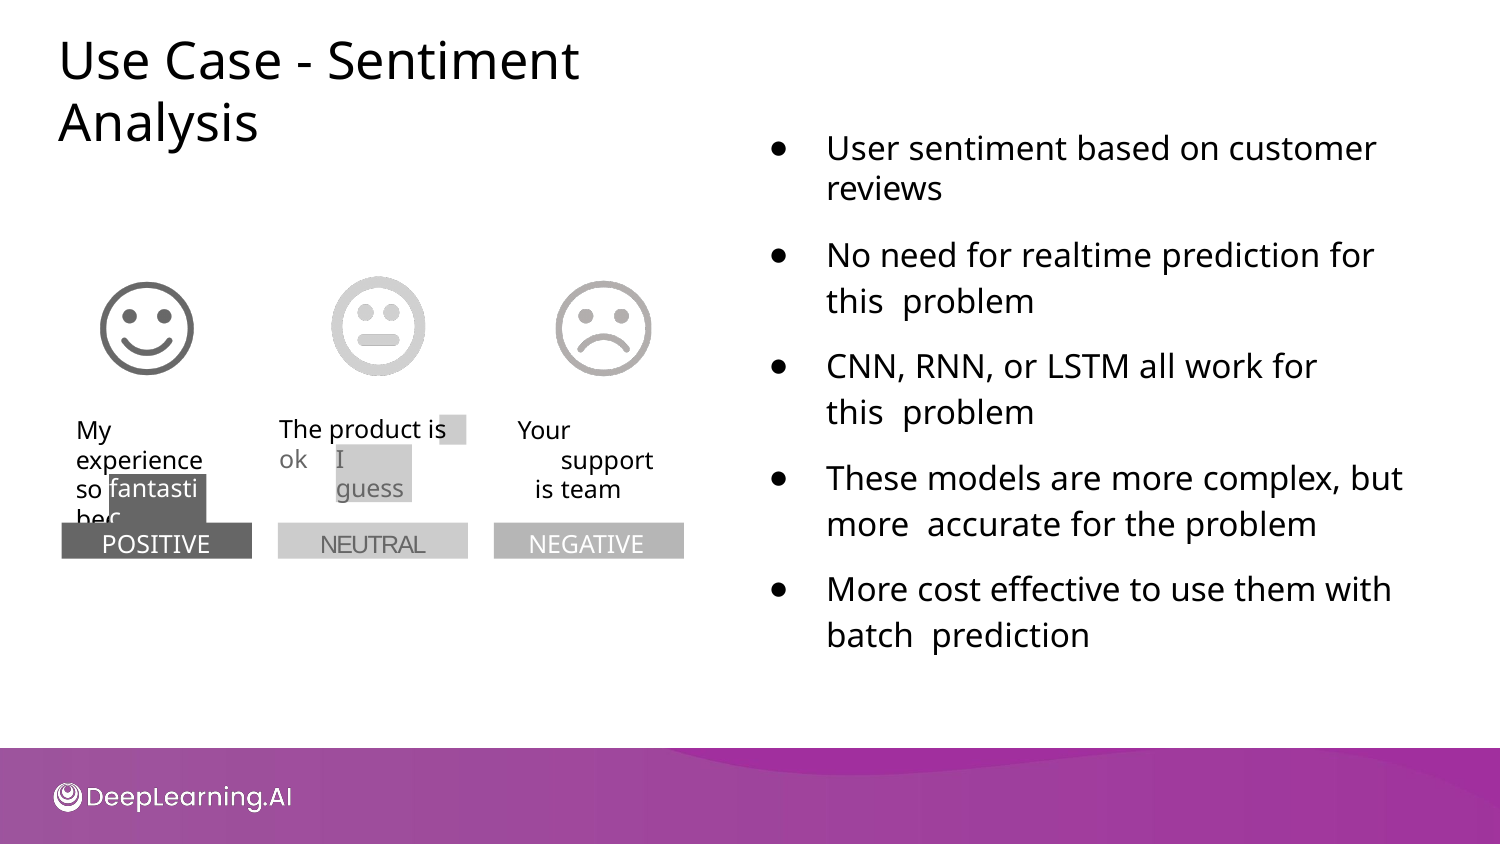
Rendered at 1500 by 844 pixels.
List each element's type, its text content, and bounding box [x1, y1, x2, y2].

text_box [0, 748, 1500, 844]
text_box NEUTRAL [277, 522, 468, 559]
text_box I guess [335, 444, 412, 503]
text_box [331, 276, 426, 376]
text_box The product is ok [277, 411, 469, 474]
text_box is pathetic [533, 471, 648, 522]
text_box My experience so far has been [73, 411, 240, 522]
text_box [94, 278, 197, 377]
text_box Your support team [515, 411, 662, 504]
text_box [555, 280, 652, 377]
text_box User sentiment based on customer reviews No need for realtime prediction for this problem CNN, RNN, or LSTM all work for this problem These models are more complex, but more accurate for the problem More cost effective to use them with batch prediction [766, 125, 1452, 655]
text_box fantastic [109, 474, 207, 522]
text_box NEGATIVE [493, 522, 684, 559]
title Use Case - Sentiment Analysis [56, 24, 750, 169]
text_box POSITIVE [61, 522, 252, 559]
